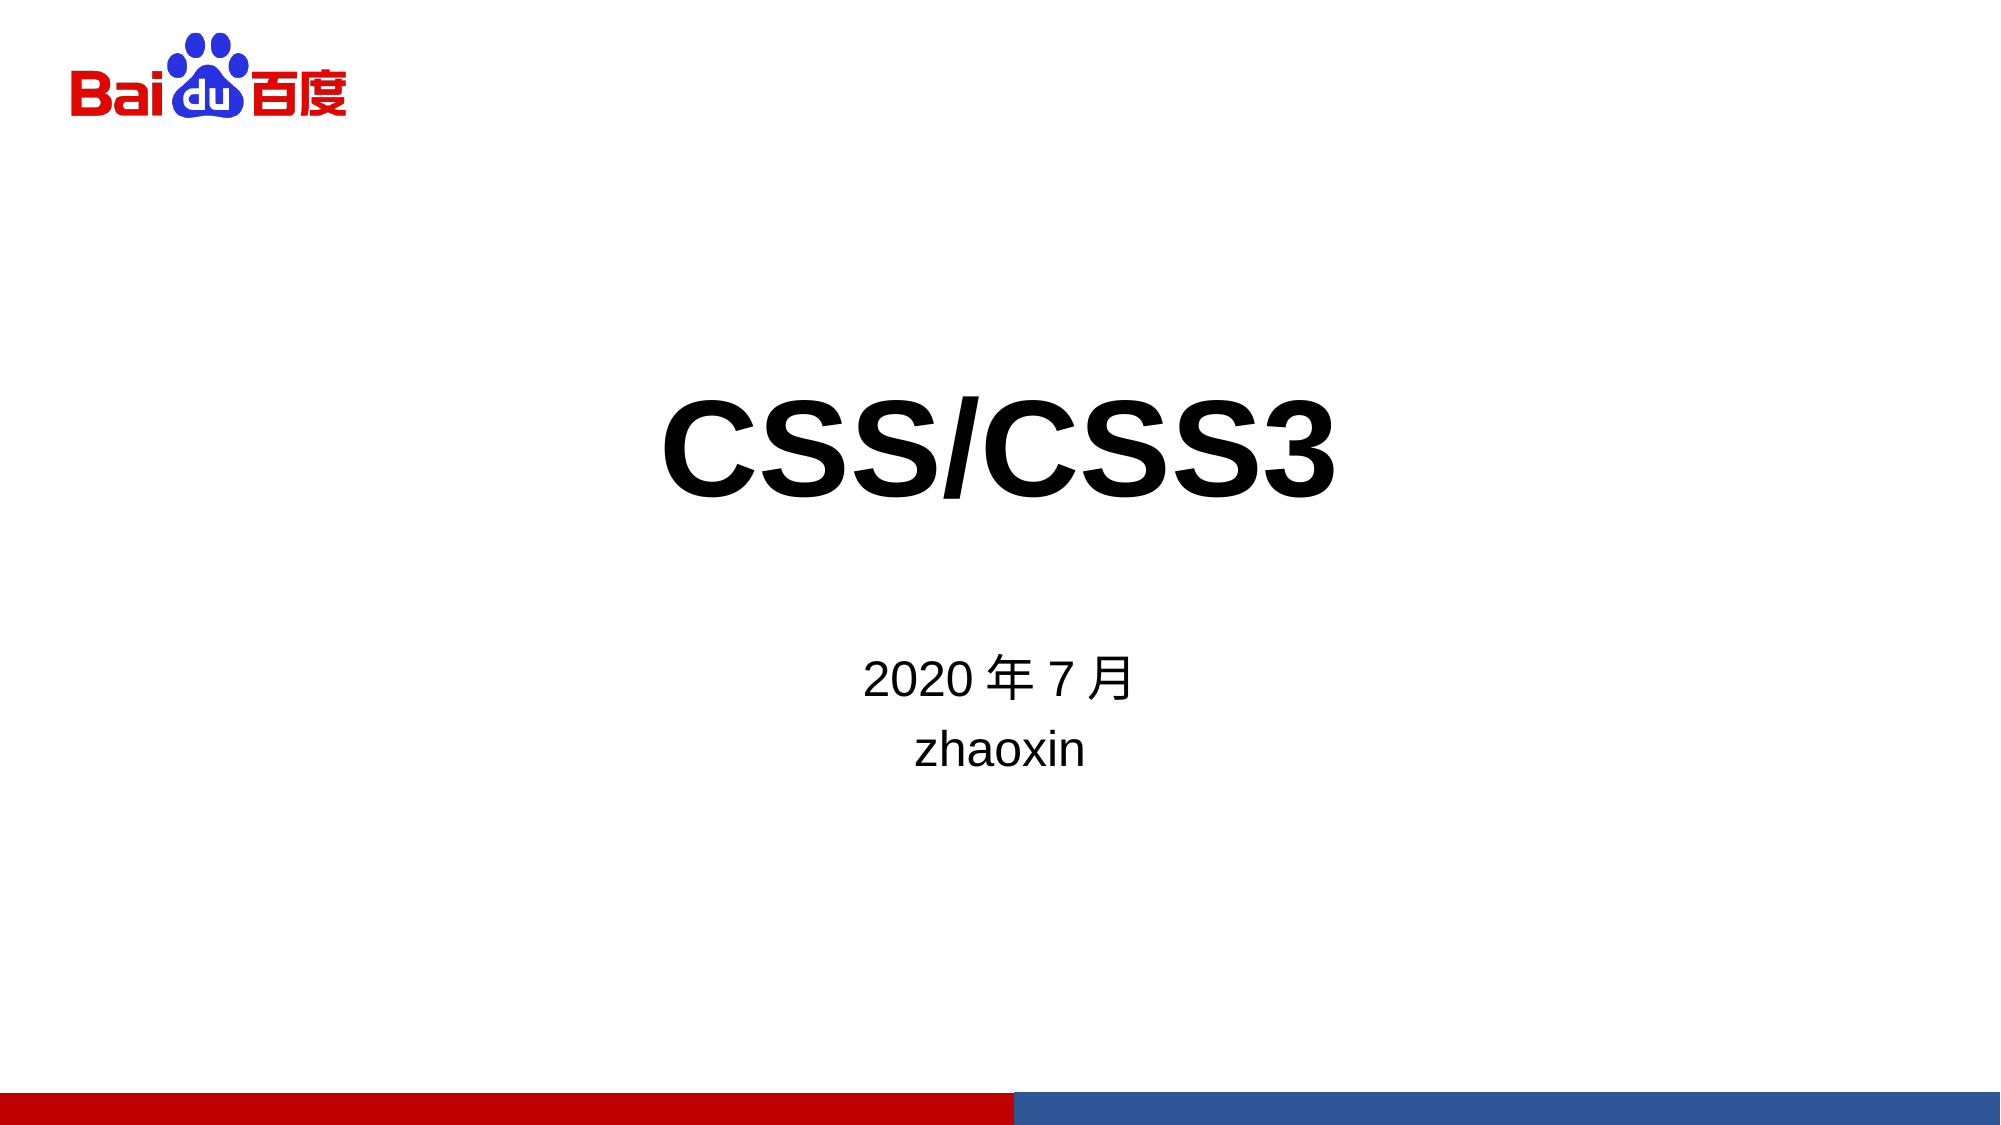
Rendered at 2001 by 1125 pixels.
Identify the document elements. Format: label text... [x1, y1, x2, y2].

text_box CSS/CSS3 [150, 349, 1850, 591]
text_box 2020年7月 zhaoxin [300, 637, 1700, 925]
text_box [0, 1093, 1014, 1125]
picture [32, 0, 385, 134]
text_box [1014, 1092, 2000, 1125]
